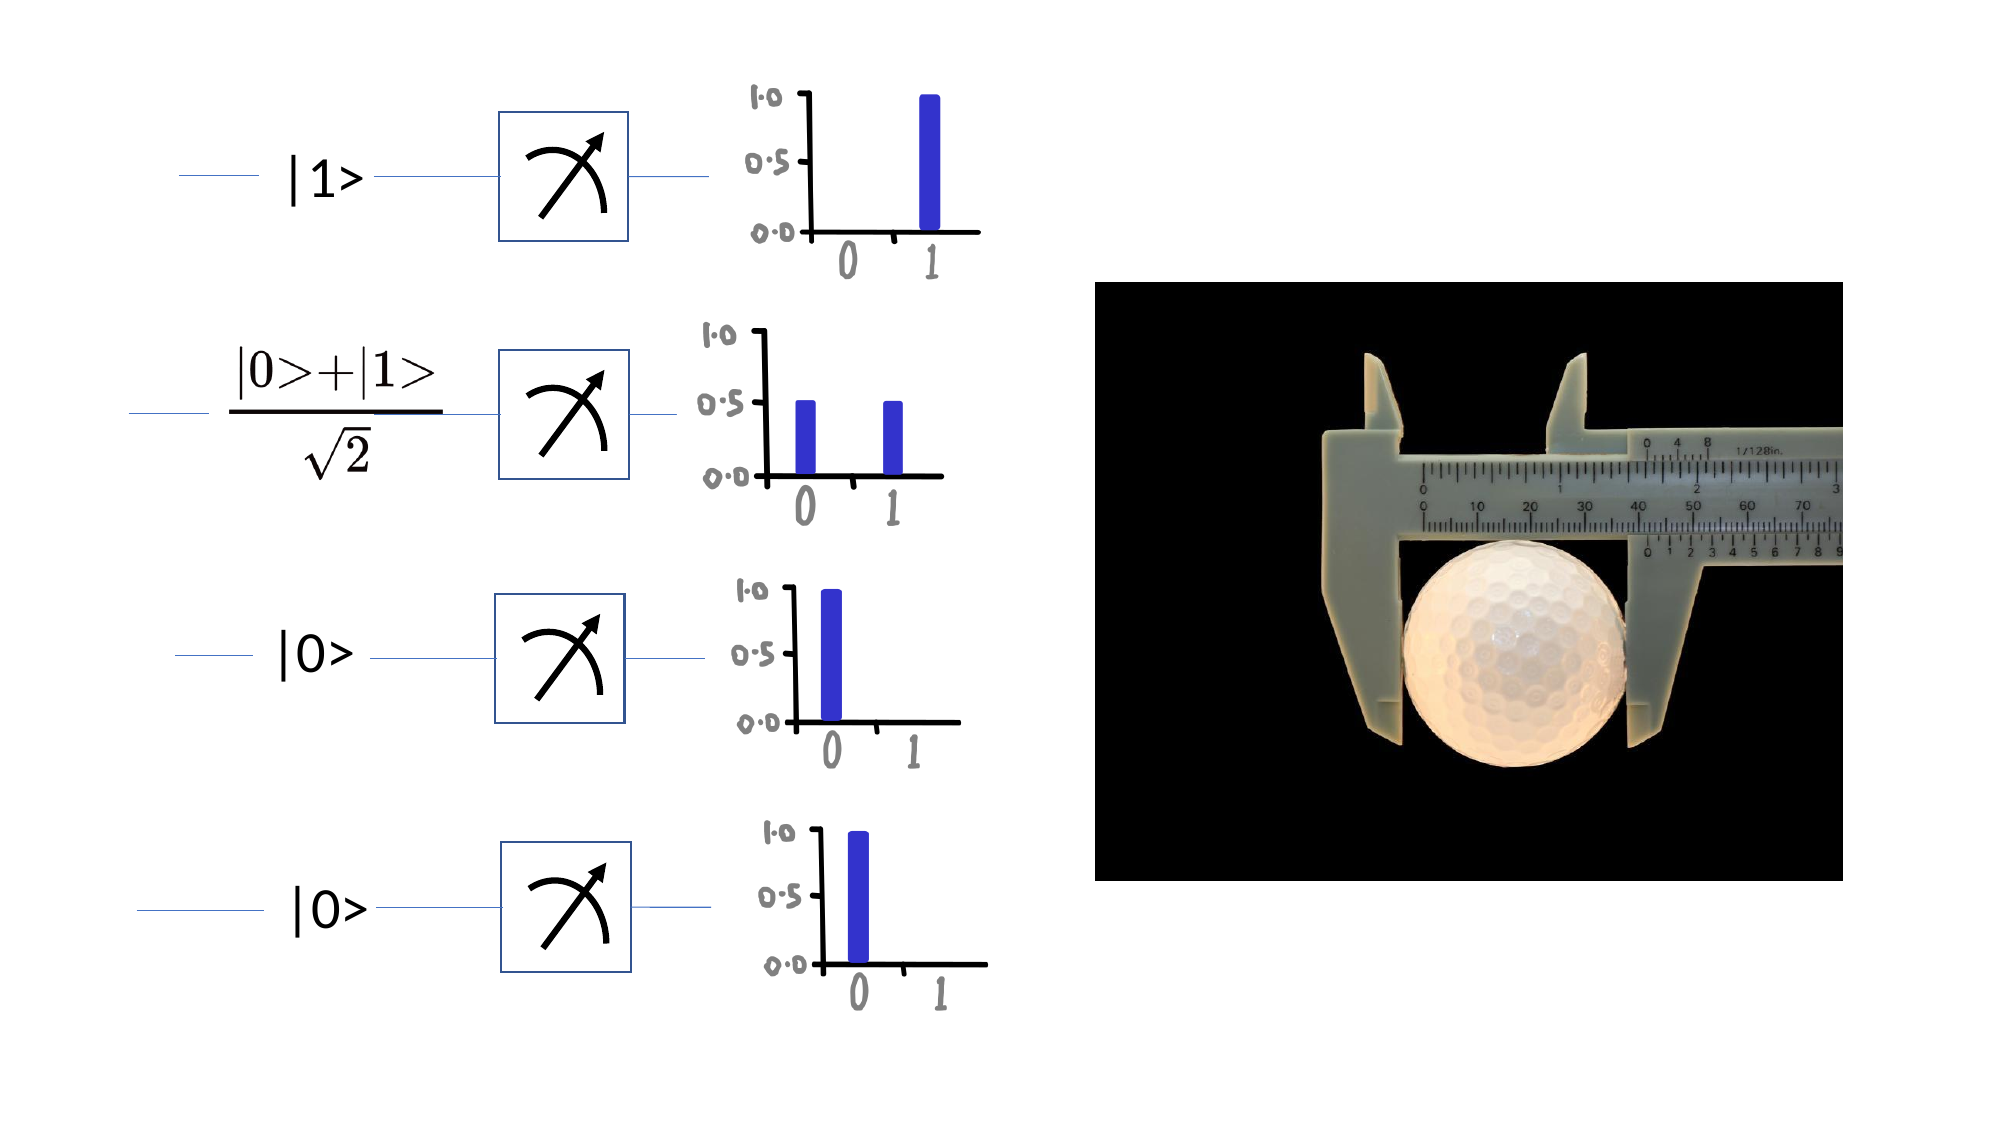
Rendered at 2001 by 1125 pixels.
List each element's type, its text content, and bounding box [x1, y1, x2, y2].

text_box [174, 541, 1002, 783]
title What’s the state after applying the gates? [168, 31, 643, 301]
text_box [136, 783, 1028, 1027]
picture [1095, 282, 1843, 881]
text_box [128, 301, 958, 545]
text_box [178, 57, 1007, 297]
